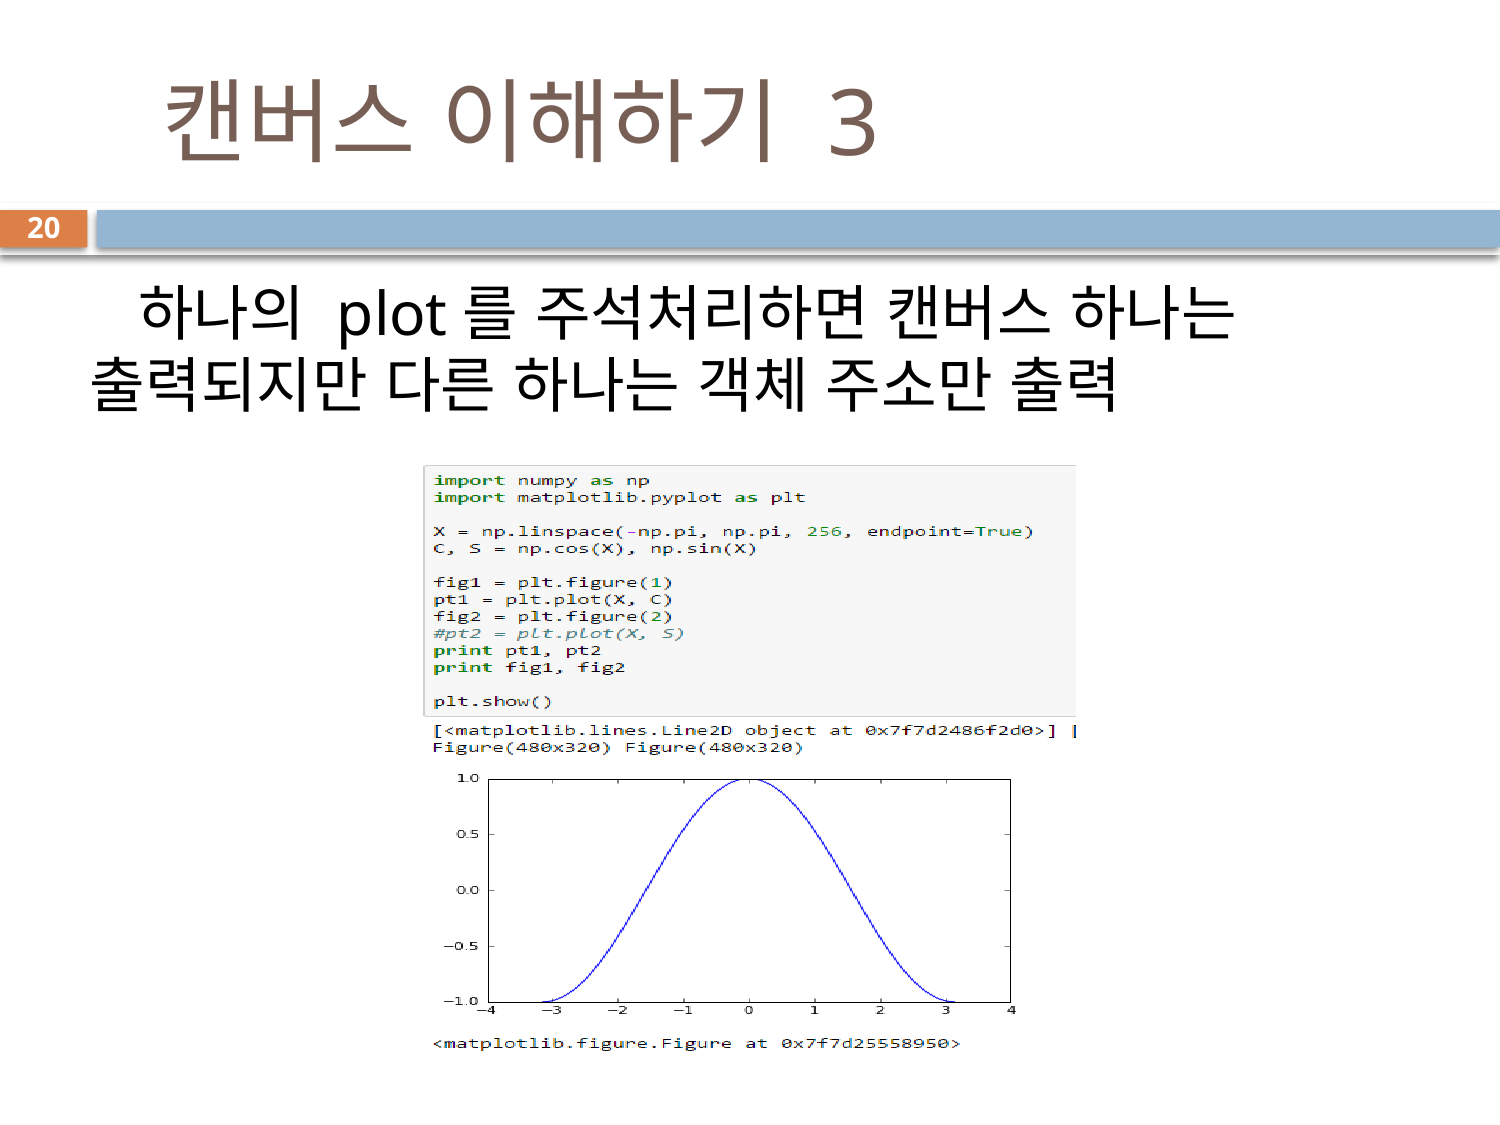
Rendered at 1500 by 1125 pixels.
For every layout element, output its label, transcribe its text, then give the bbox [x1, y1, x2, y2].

list 하나의 plot를 주석처리하면 캔버스 하나는 출력되지만 다른 하나는 객체 주소만 출력 [75, 267, 1425, 539]
title 캔버스 이해하기 3 [100, 37, 1438, 200]
slide_number 20 [0, 208, 88, 249]
picture [412, 455, 1077, 1058]
